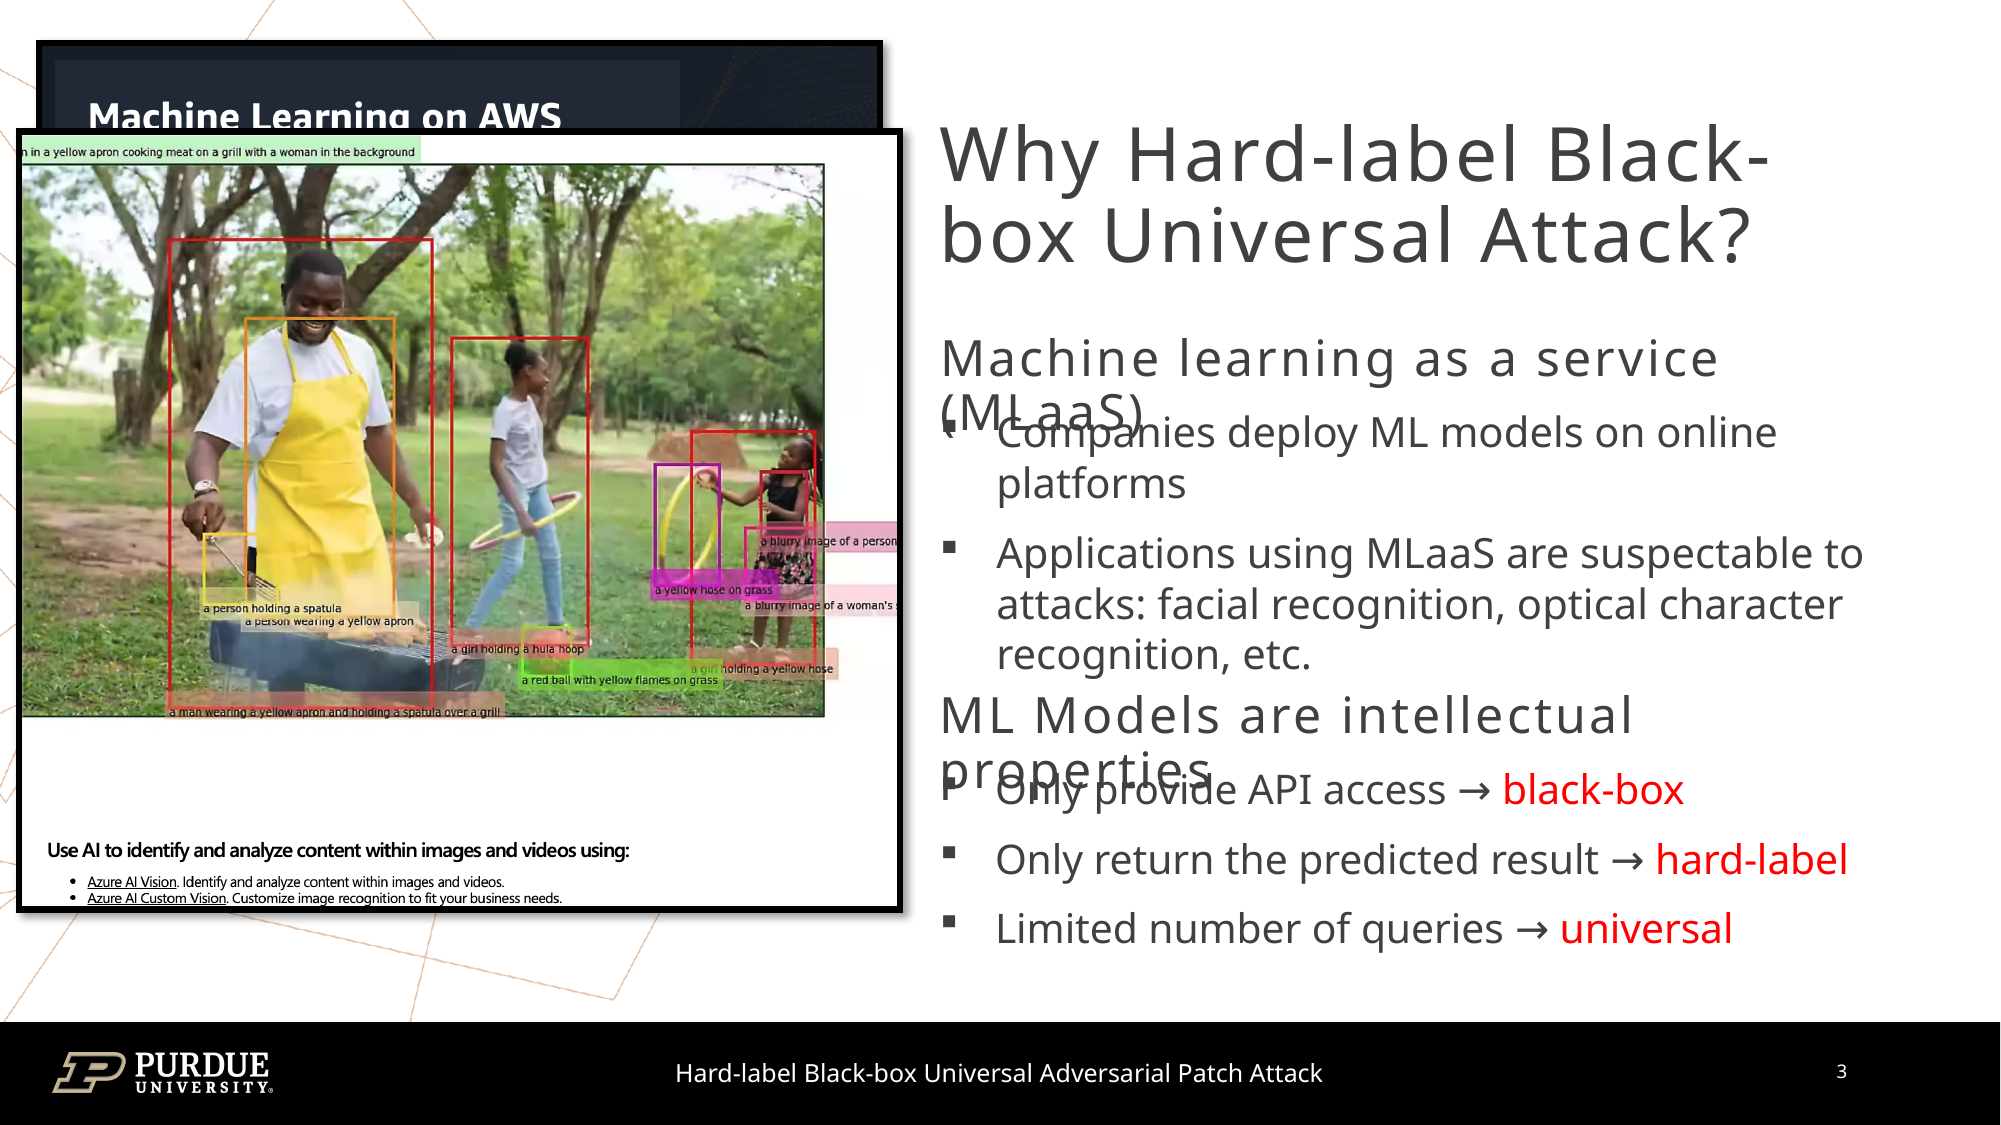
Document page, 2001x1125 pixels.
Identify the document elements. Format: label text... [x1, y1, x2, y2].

picture [22, 45, 898, 907]
picture [0, 0, 893, 1022]
list Machine learning as a service (MLaaS) [925, 325, 1926, 386]
list Companies deploy ML models on online platforms Applications using MLaaS are suspectable to attacks: facial recognition, optical character recognition, etc. [925, 398, 1937, 756]
picture [52, 1052, 273, 1093]
subtitle Hard-label Black-box Universal Adversarial Patch Attack [594, 1040, 1405, 1106]
title Why Hard-label Black-box Universal Attack? [924, 128, 1926, 268]
text_box Only provide API access → black-box Only return the predicted result → hard-label Limited number of queries → universal [924, 756, 1937, 961]
slide_number 3 [1773, 1042, 1863, 1103]
text_box ML Models are intellectual properties [924, 683, 1926, 744]
